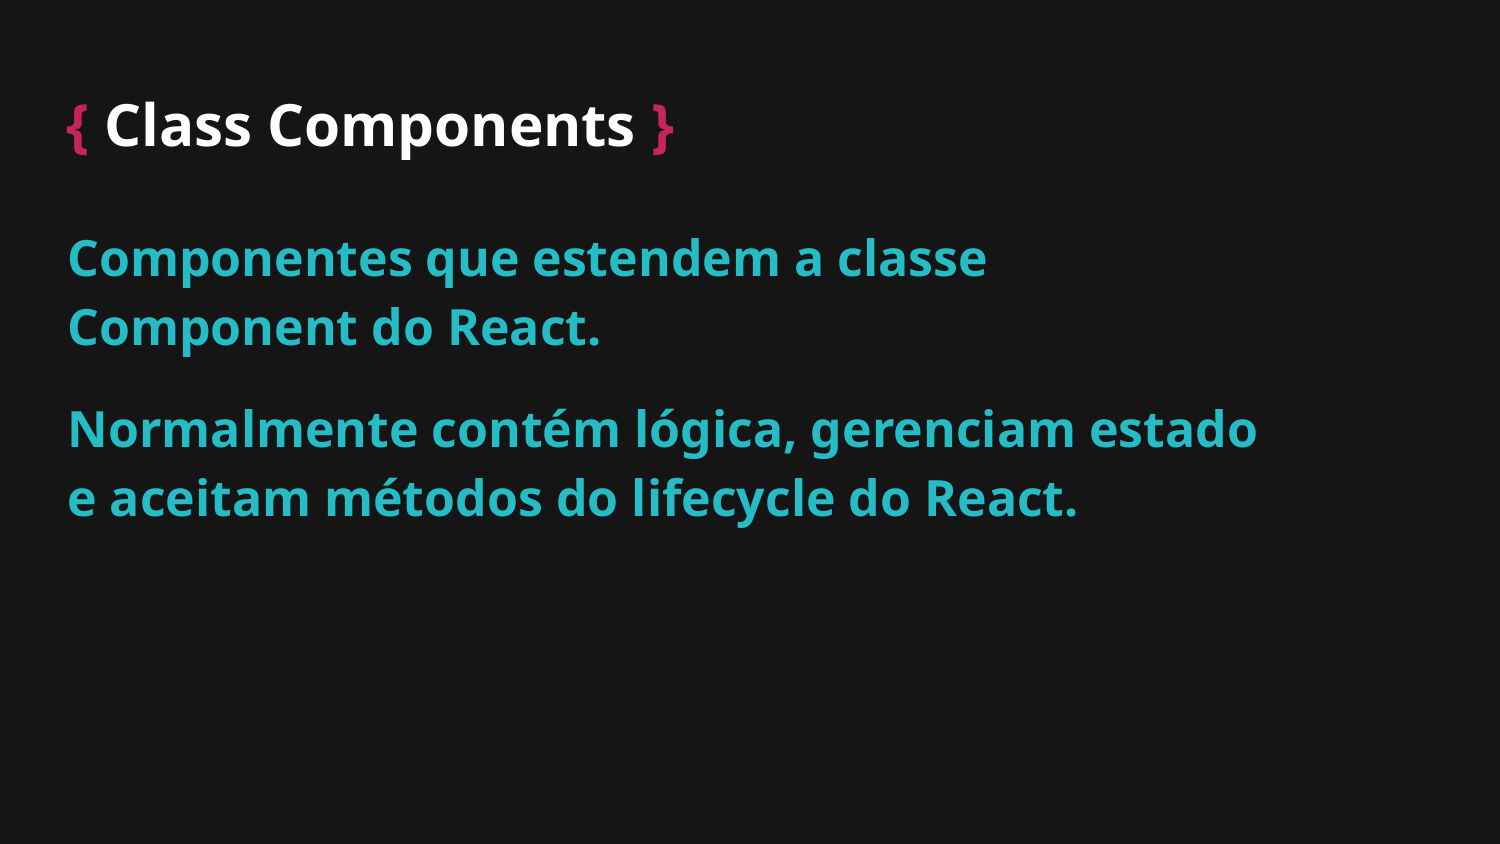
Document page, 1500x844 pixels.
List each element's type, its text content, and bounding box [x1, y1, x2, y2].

list Componentes que estendem a classe Component do React. Normalmente contém lógica, gerenciam estado e aceitam métodos do lifecycle do React. [52, 202, 1293, 586]
title { Class Components } [51, 72, 1449, 167]
